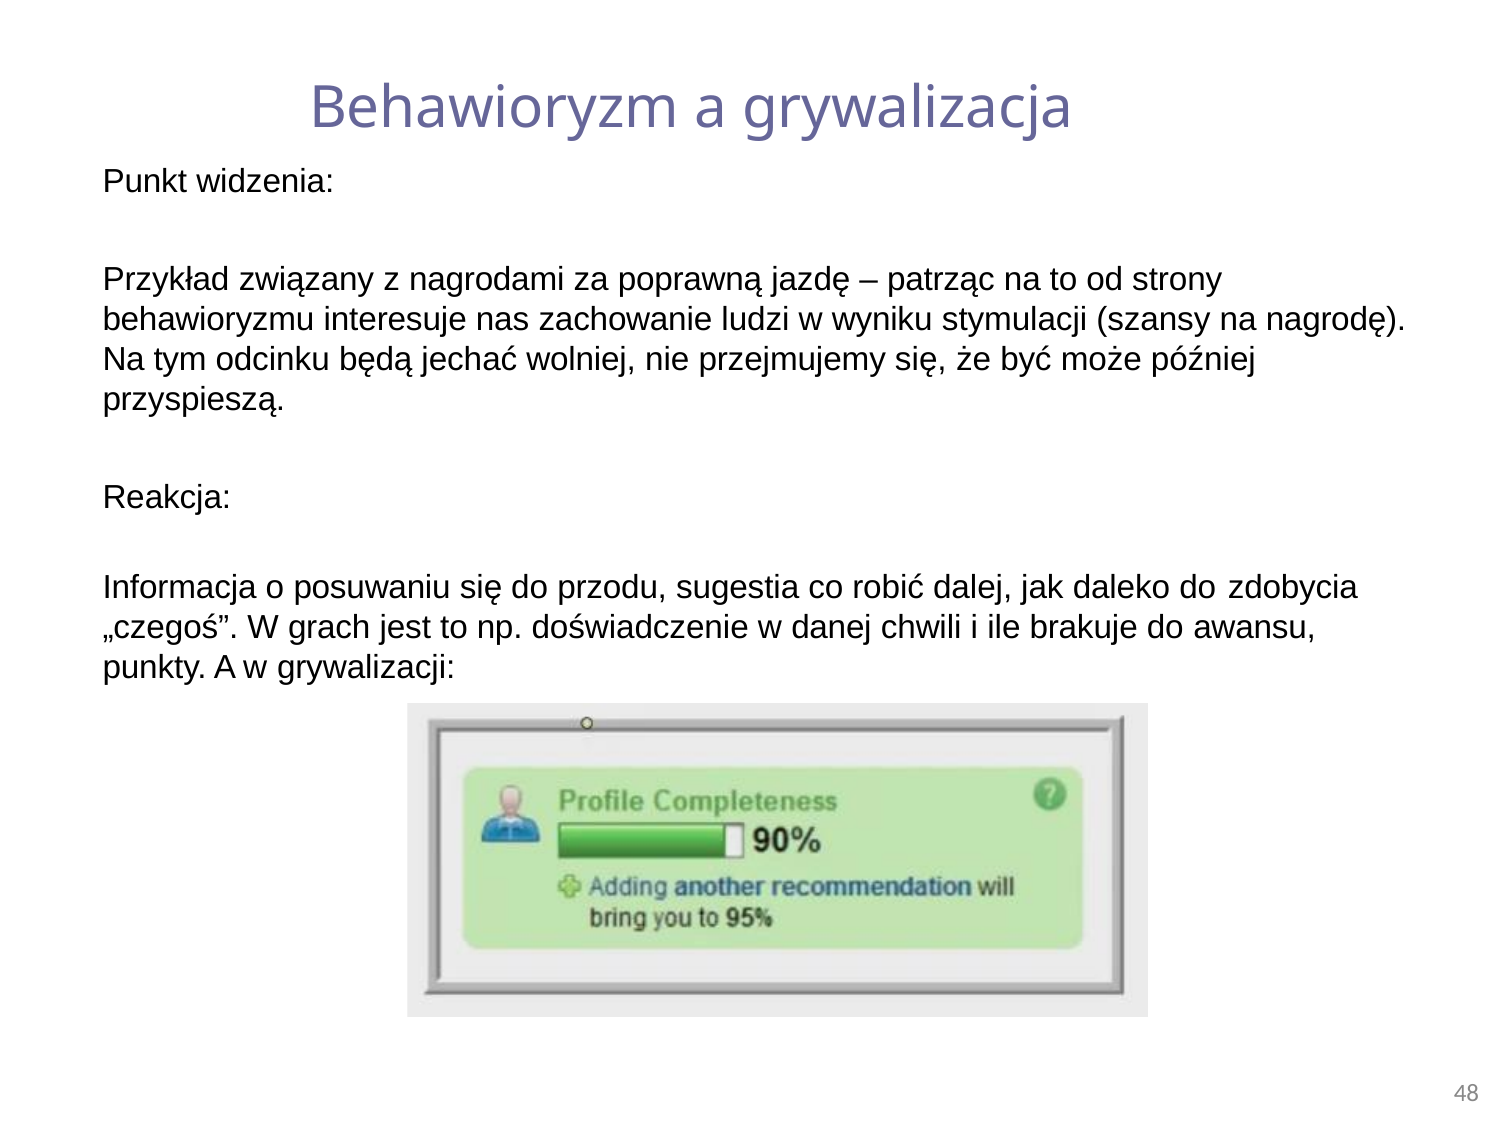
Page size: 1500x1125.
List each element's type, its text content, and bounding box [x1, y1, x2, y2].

title Behawioryzm a grywalizacja [307, 66, 1218, 157]
slide_number 48 [1447, 1081, 1486, 1125]
text_box [407, 703, 1148, 1017]
text_box Punkt widzenia: Przykład związany z nagrodami za poprawną jazdę – patrząc na to od strony behawioryzmu interesuje nas zachowanie ludzi w wyniku stymulacji (szansy na nagrodę). Na tym odcinku będą jechać wolniej, nie przejmujemy się, że być może później przyspieszą. Reakcja: Informacja o posuwaniu się do przodu, sugestia co robić dalej, jak daleko do zdobycia „czegoś”. W grach jest to np. doświadczenie w danej chwili i ile brakuje do awansu, punkty. A w grywalizacji: [100, 157, 1420, 686]
